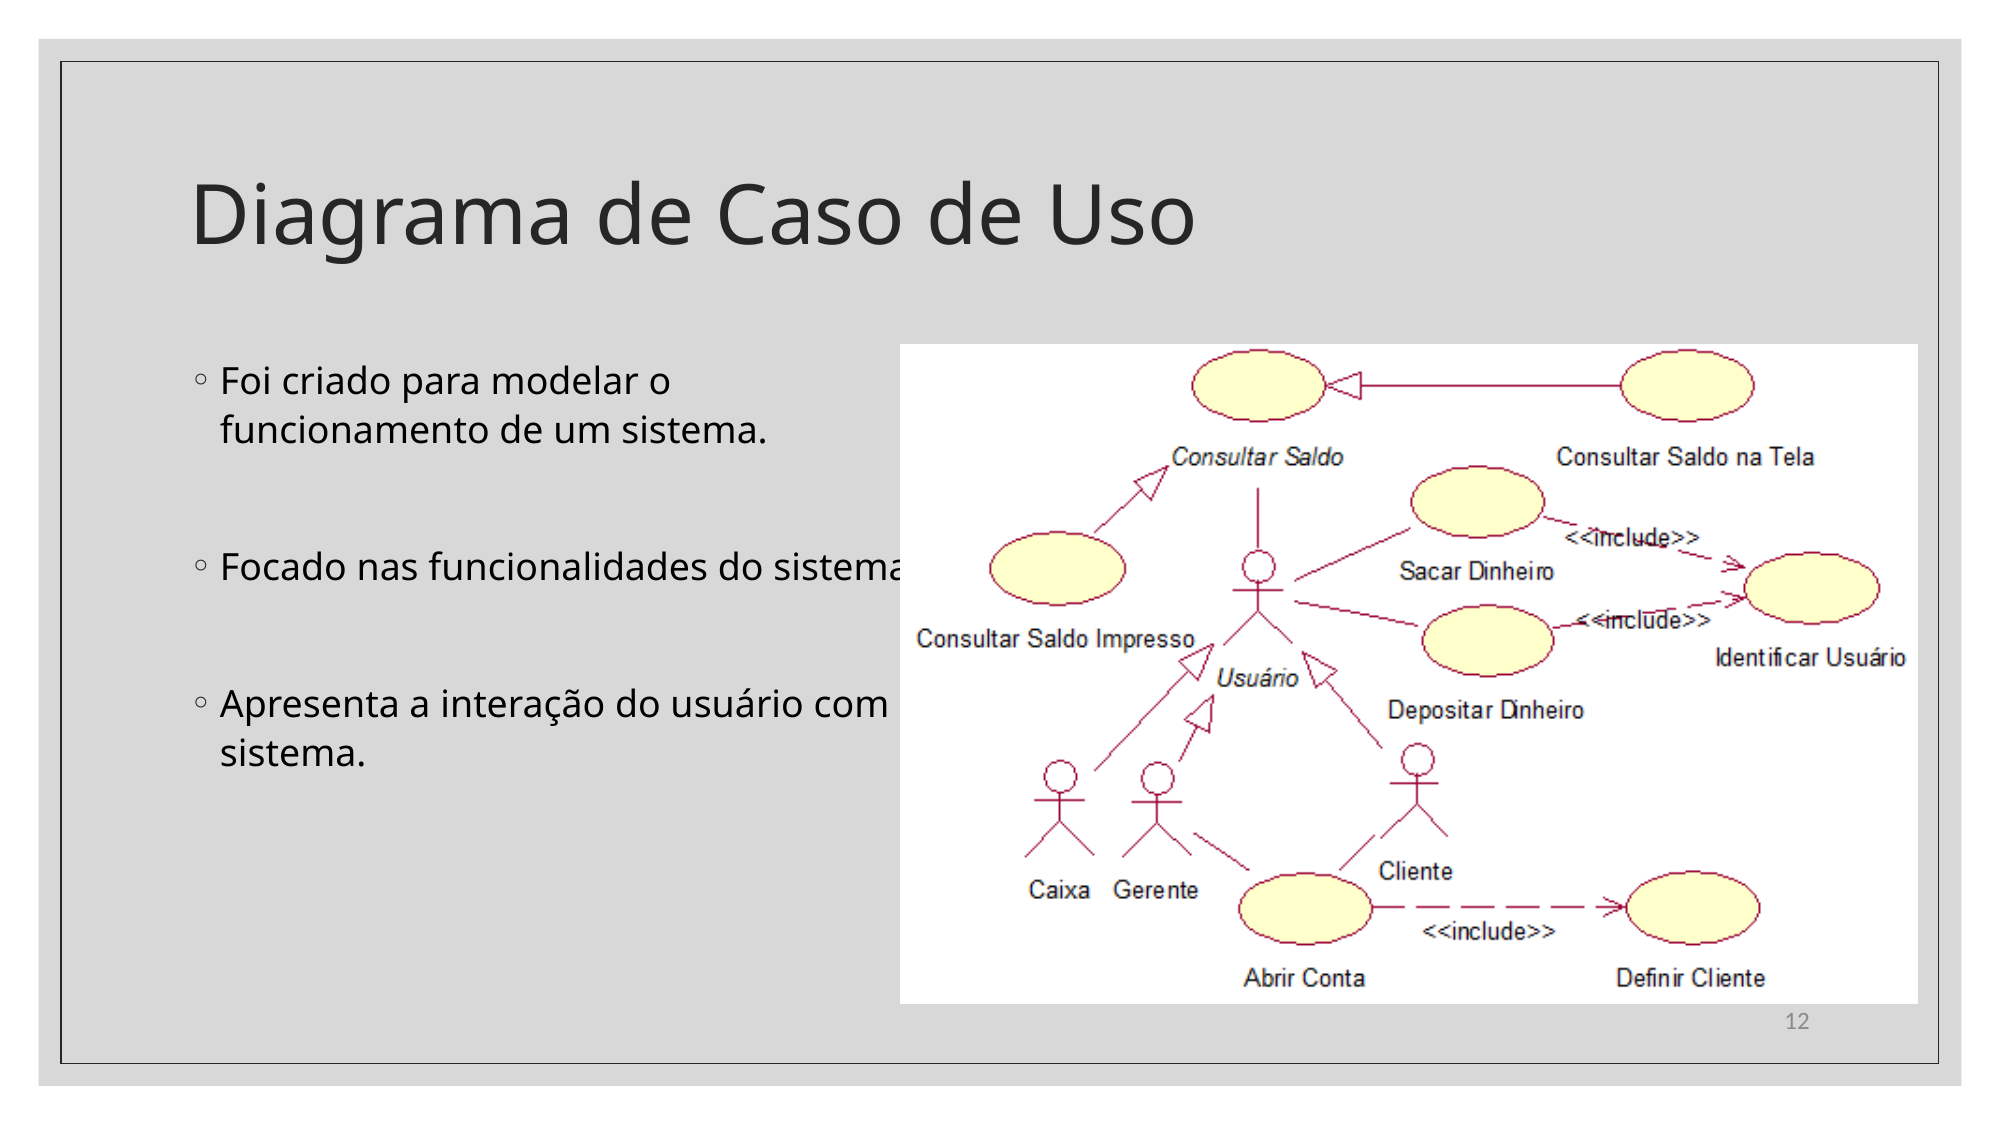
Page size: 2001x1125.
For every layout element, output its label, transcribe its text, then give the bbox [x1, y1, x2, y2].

title Diagrama de Caso de Uso [174, 105, 1825, 331]
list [899, 344, 1918, 1004]
list Foi criado para modelar o funcionamento de um sistema. Focado nas funcionalidades do sistema. Apresenta a interação do usuário com o sistema. [174, 345, 895, 960]
slide_number 12 [1687, 1011, 1825, 1050]
